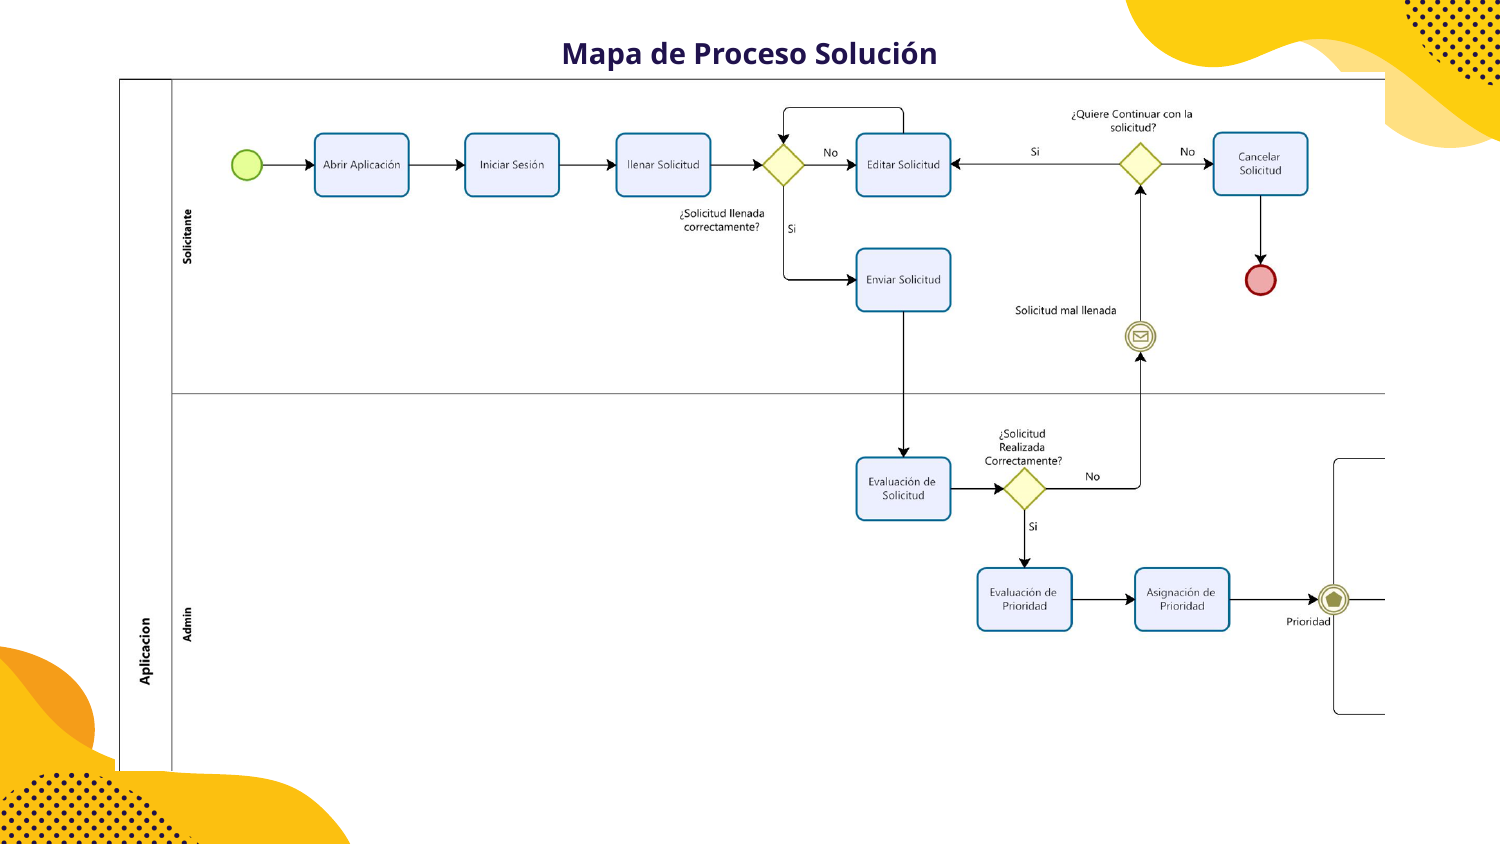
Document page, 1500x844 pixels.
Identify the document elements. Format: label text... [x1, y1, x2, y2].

text_box Mapa de Proceso Solución [518, 20, 982, 71]
picture [0, 0, 1500, 844]
